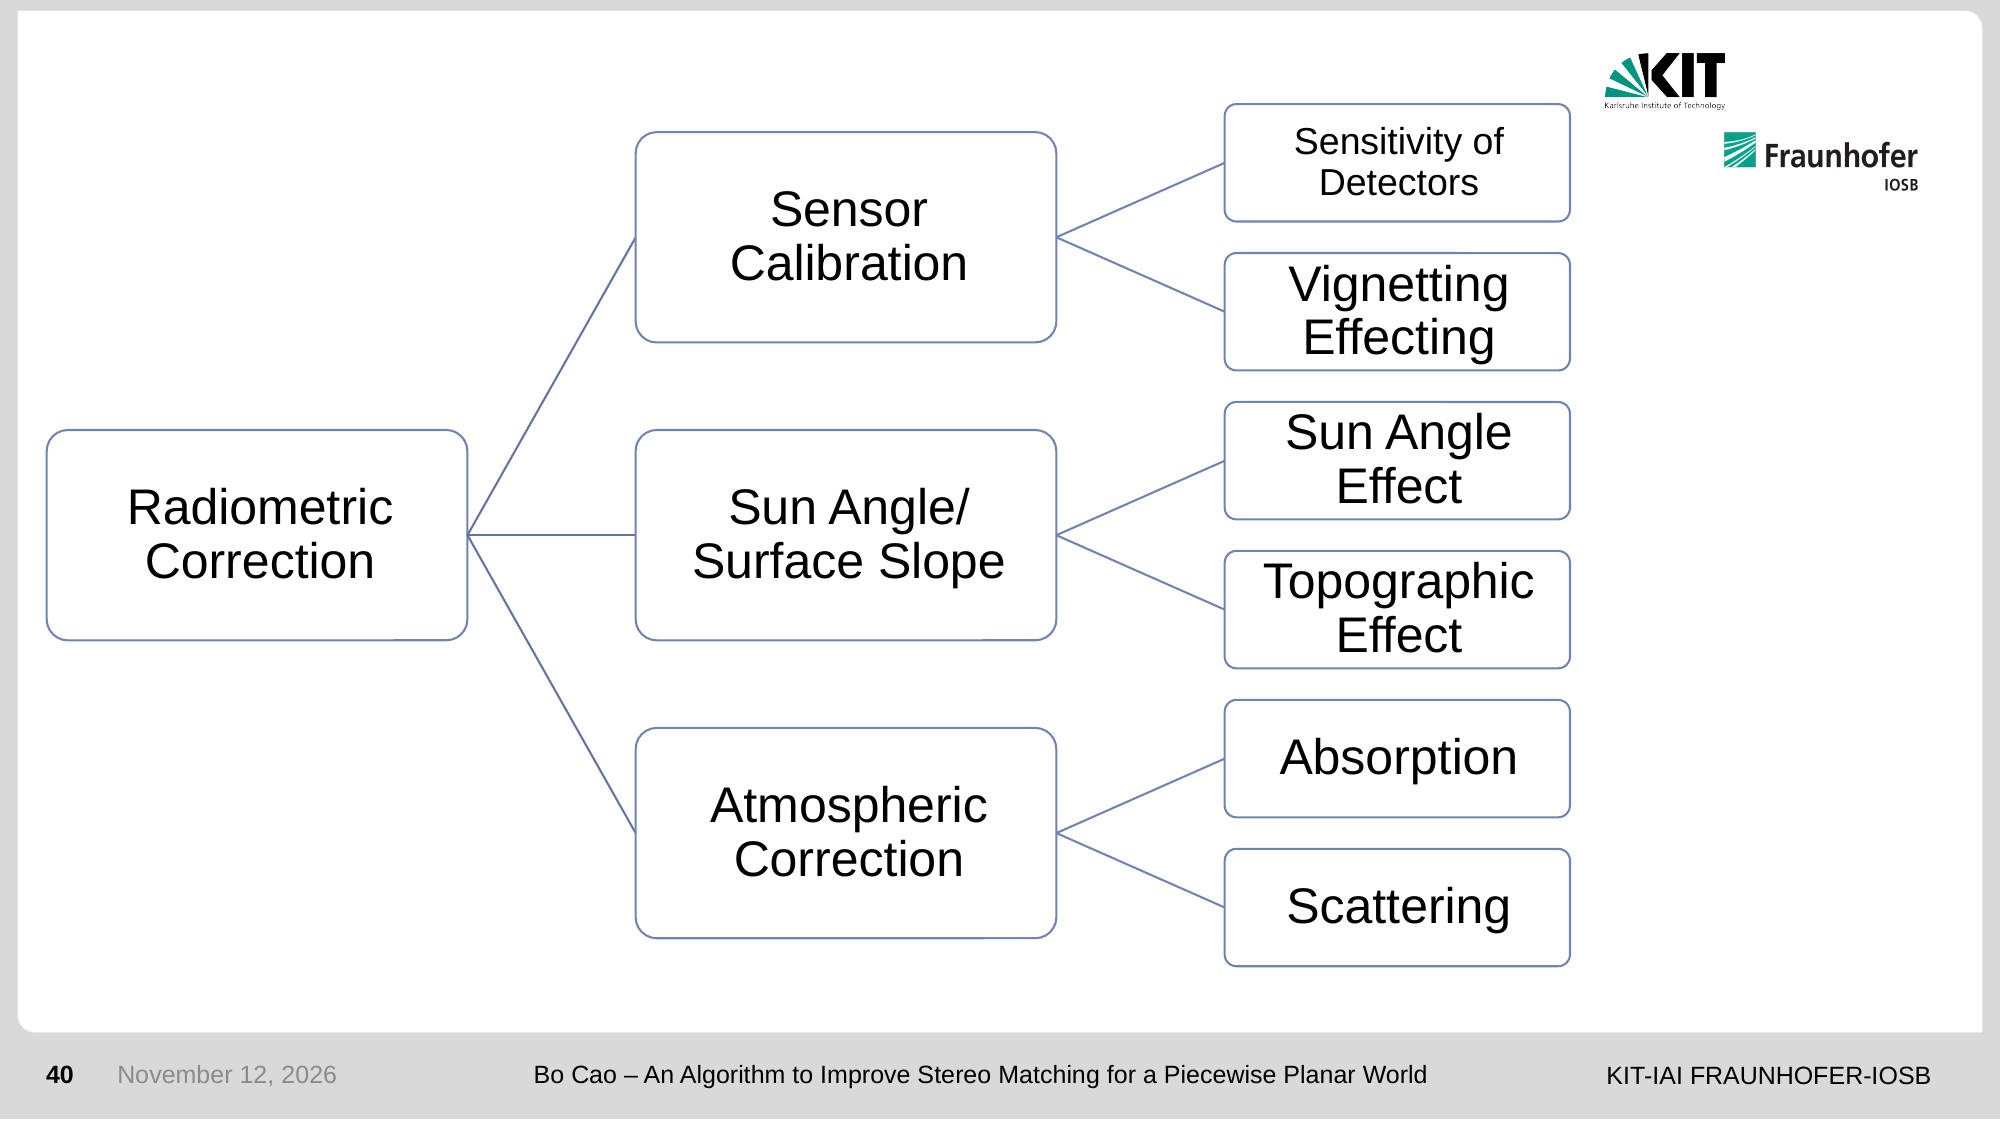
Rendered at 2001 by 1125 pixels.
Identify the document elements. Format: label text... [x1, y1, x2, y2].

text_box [45, 42, 1571, 1029]
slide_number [118, 1058, 397, 1119]
picture [0, 0, 2000, 1119]
slide_number 40 [45, 1058, 118, 1119]
